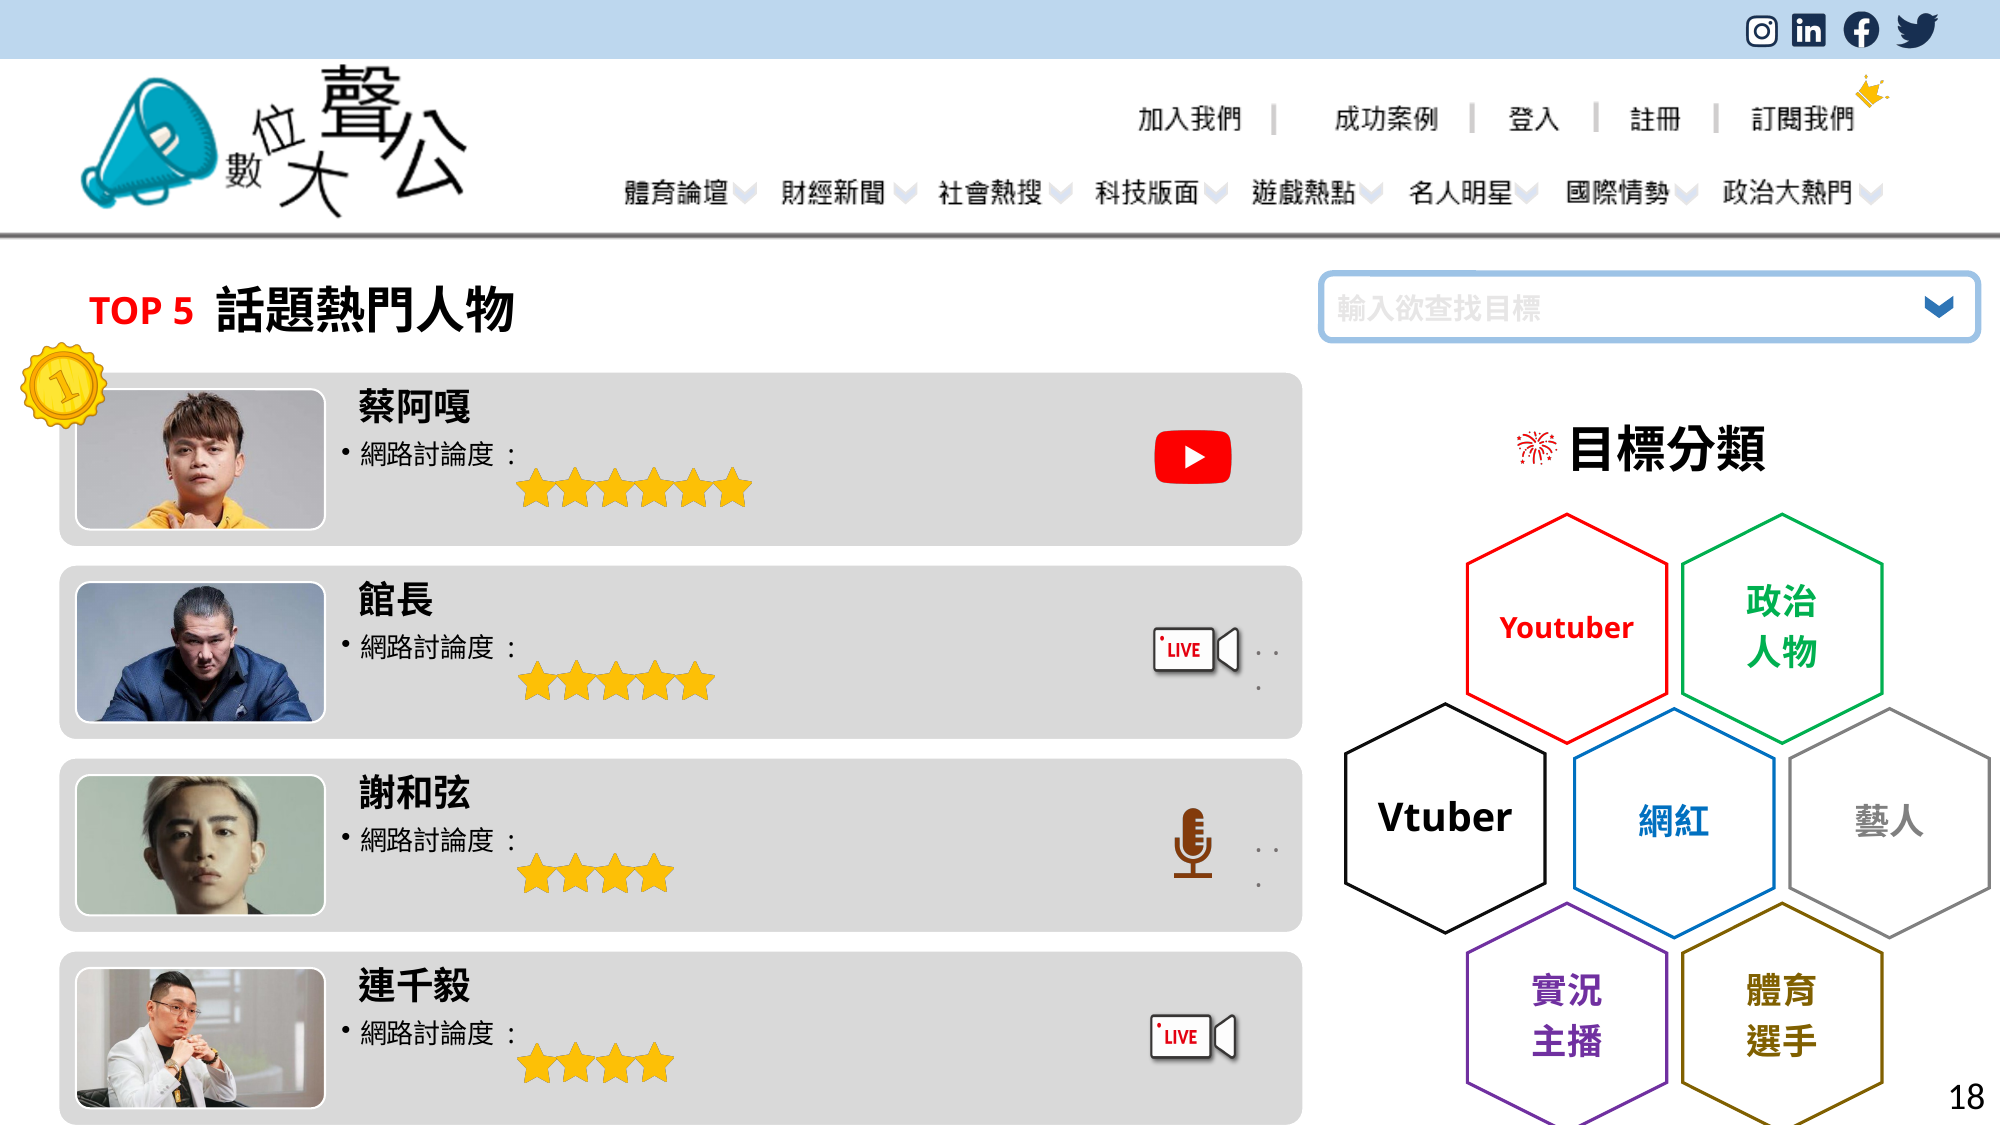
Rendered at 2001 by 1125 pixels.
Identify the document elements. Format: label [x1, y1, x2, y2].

picture [0, 54, 2000, 1125]
text_box [0, 0, 2000, 54]
picture [635, 1042, 674, 1082]
text_box [1739, 7, 1943, 53]
text_box [1305, 513, 2000, 1125]
text_box [516, 467, 752, 1083]
text_box [1133, 400, 1256, 1098]
text_box [733, 183, 1882, 205]
text_box [9, 271, 1304, 1125]
